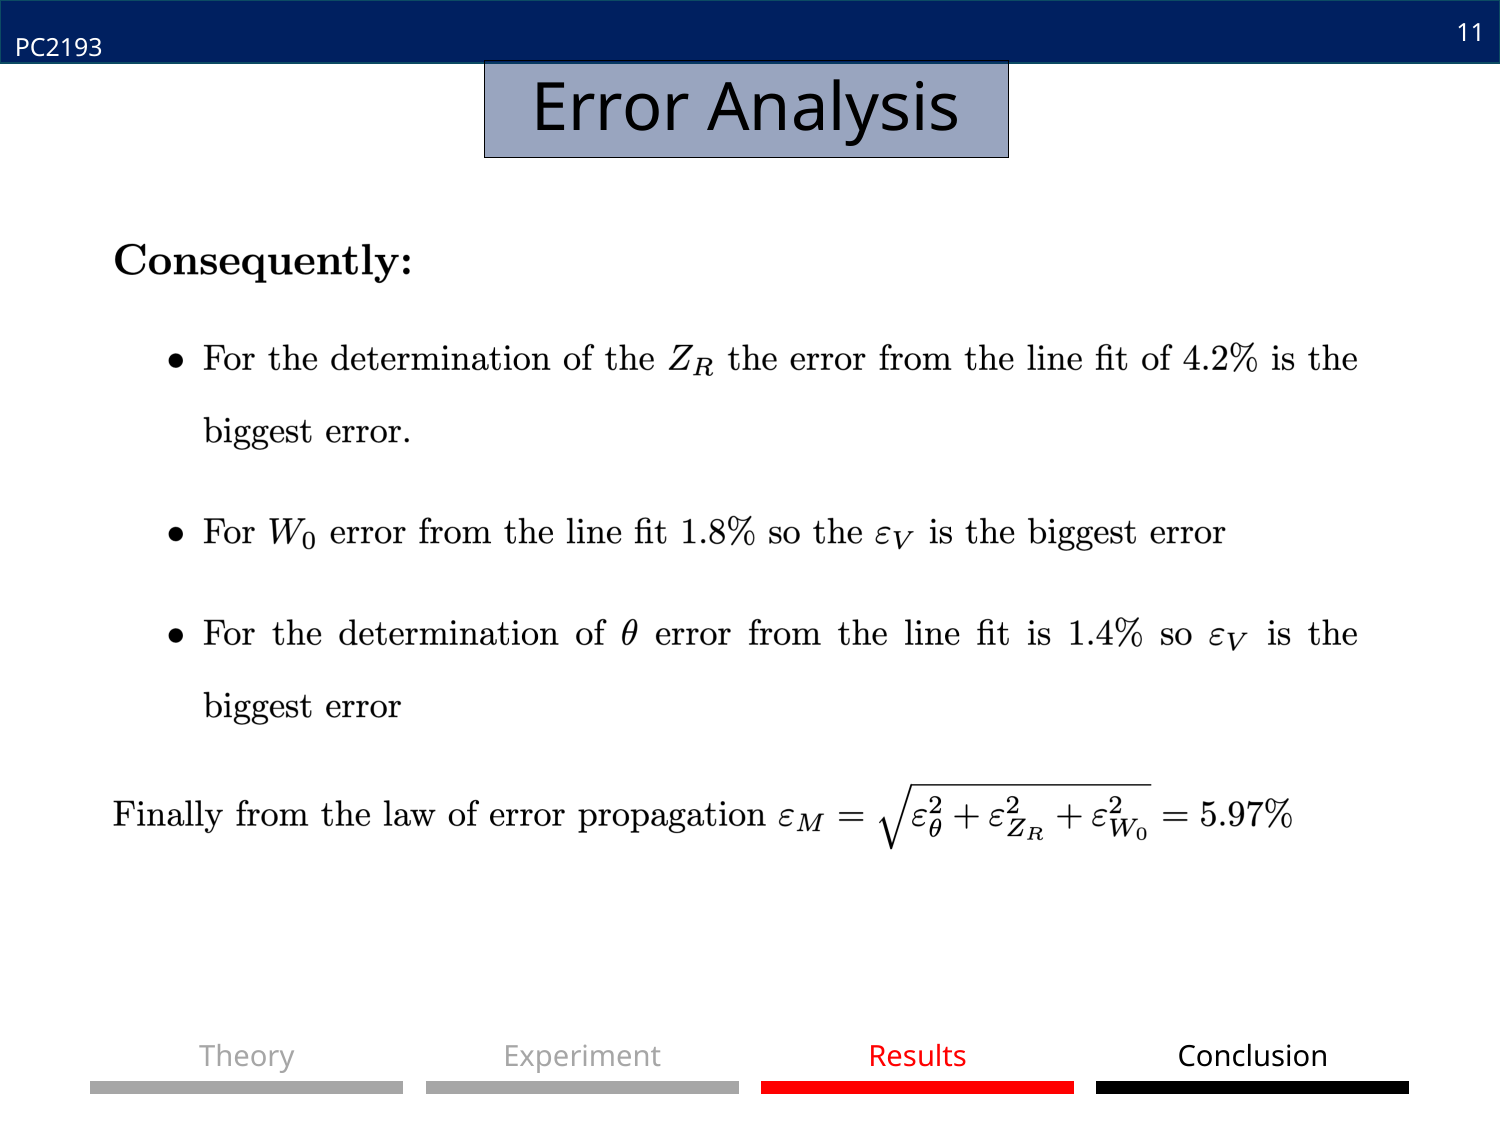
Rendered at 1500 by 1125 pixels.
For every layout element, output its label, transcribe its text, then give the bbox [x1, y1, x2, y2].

title Error Analysis [484, 60, 1009, 158]
picture [82, 213, 1418, 912]
